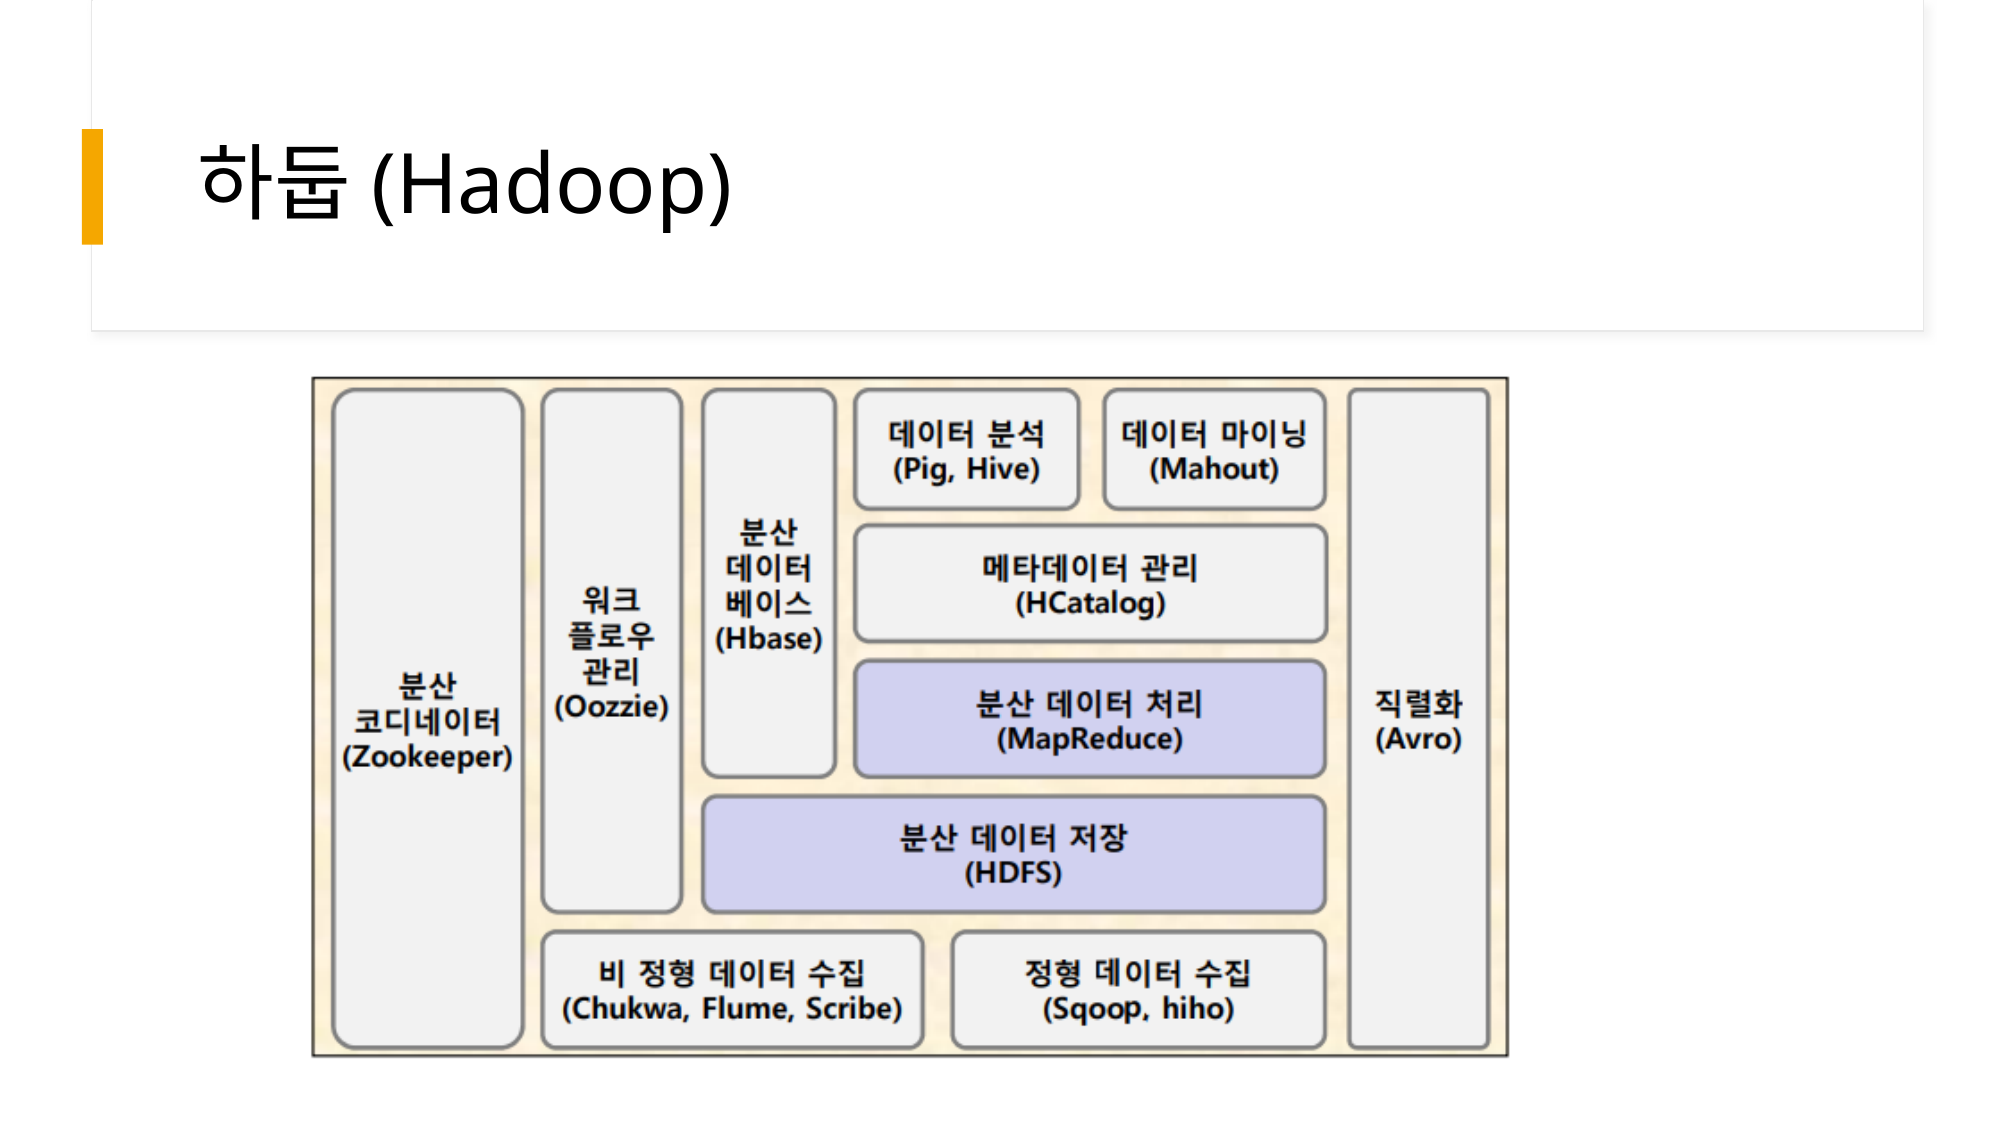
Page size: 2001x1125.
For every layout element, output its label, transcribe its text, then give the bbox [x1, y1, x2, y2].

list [301, 362, 1523, 1070]
title 하둡(Hadoop) [183, 90, 1851, 284]
